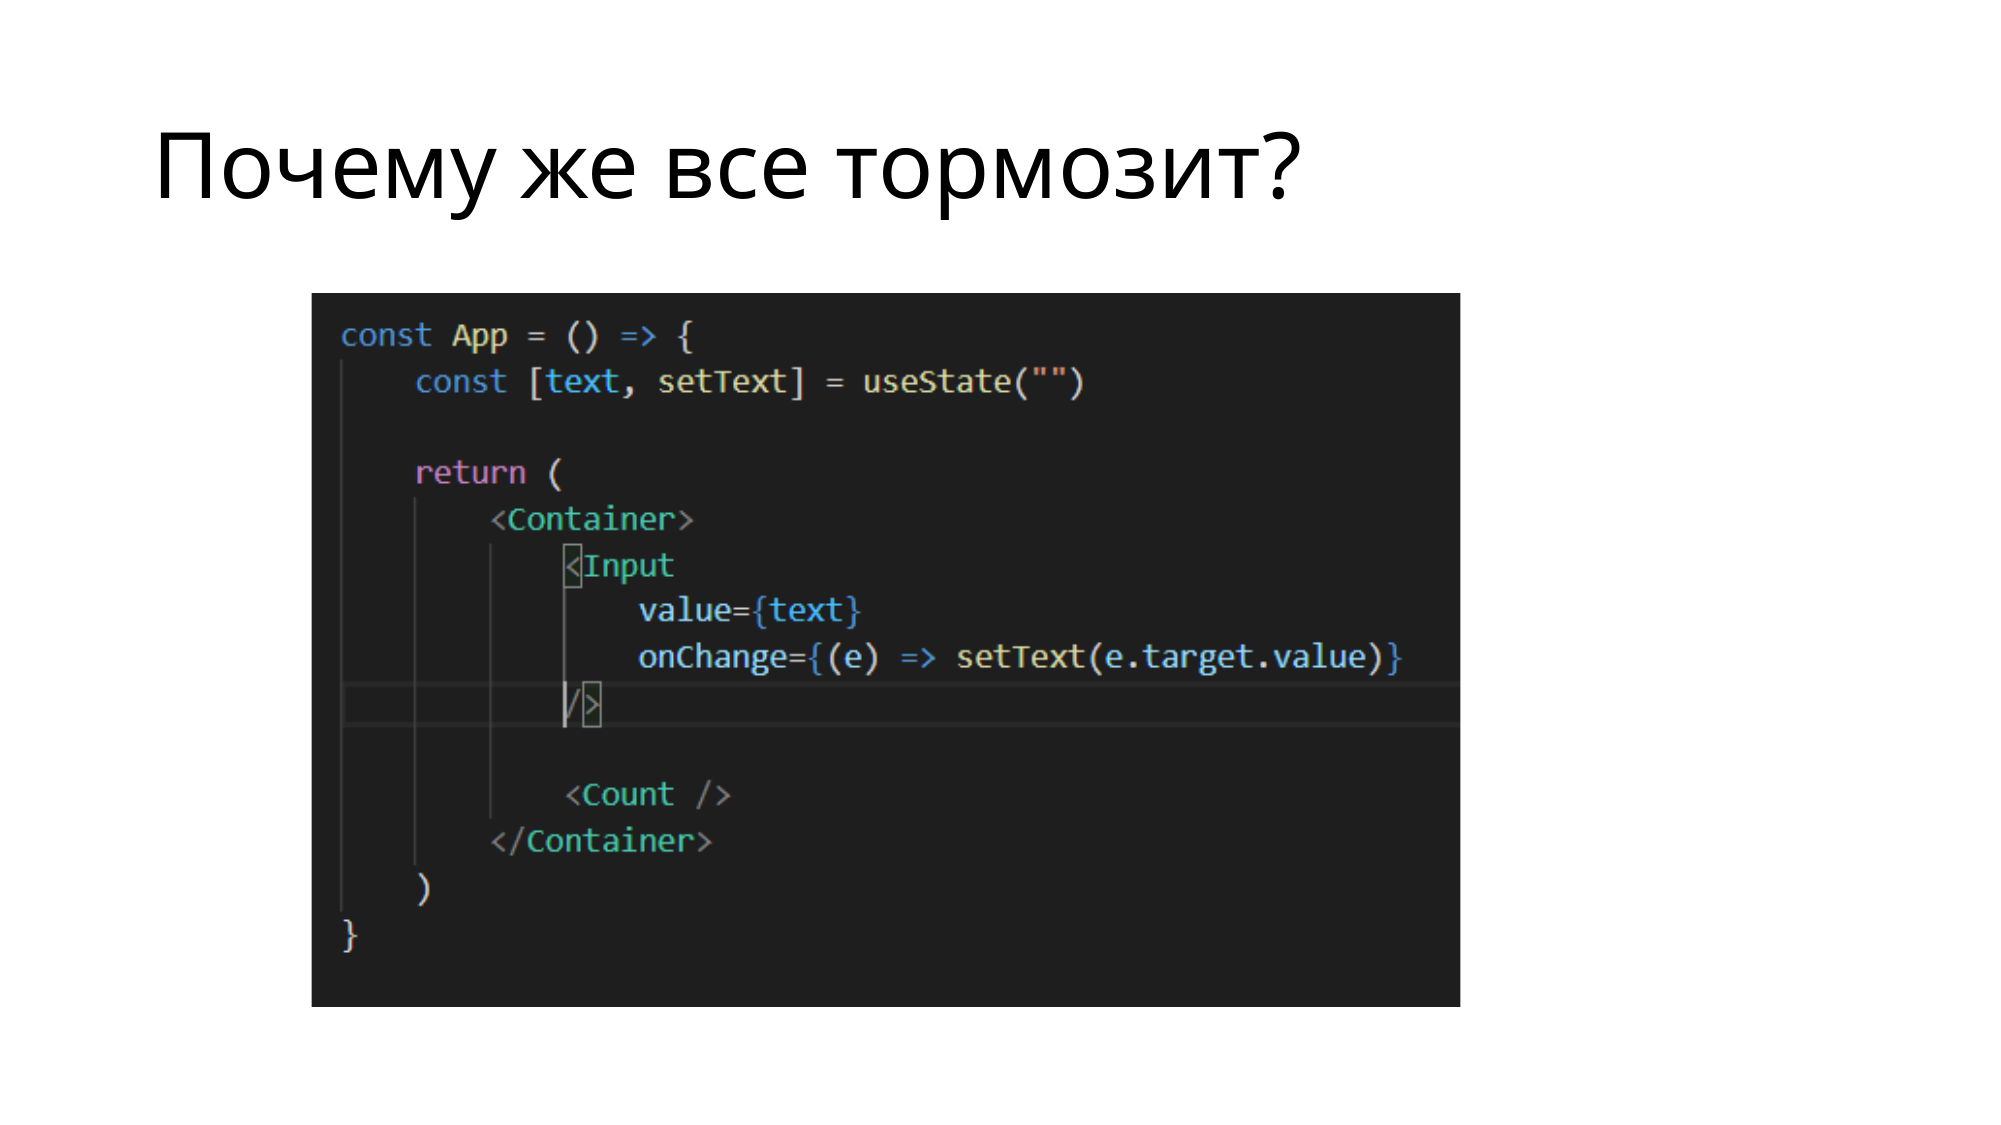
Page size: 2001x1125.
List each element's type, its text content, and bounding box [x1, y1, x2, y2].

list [311, 293, 1461, 1007]
title Почему же все тормозит? [137, 59, 1863, 278]
